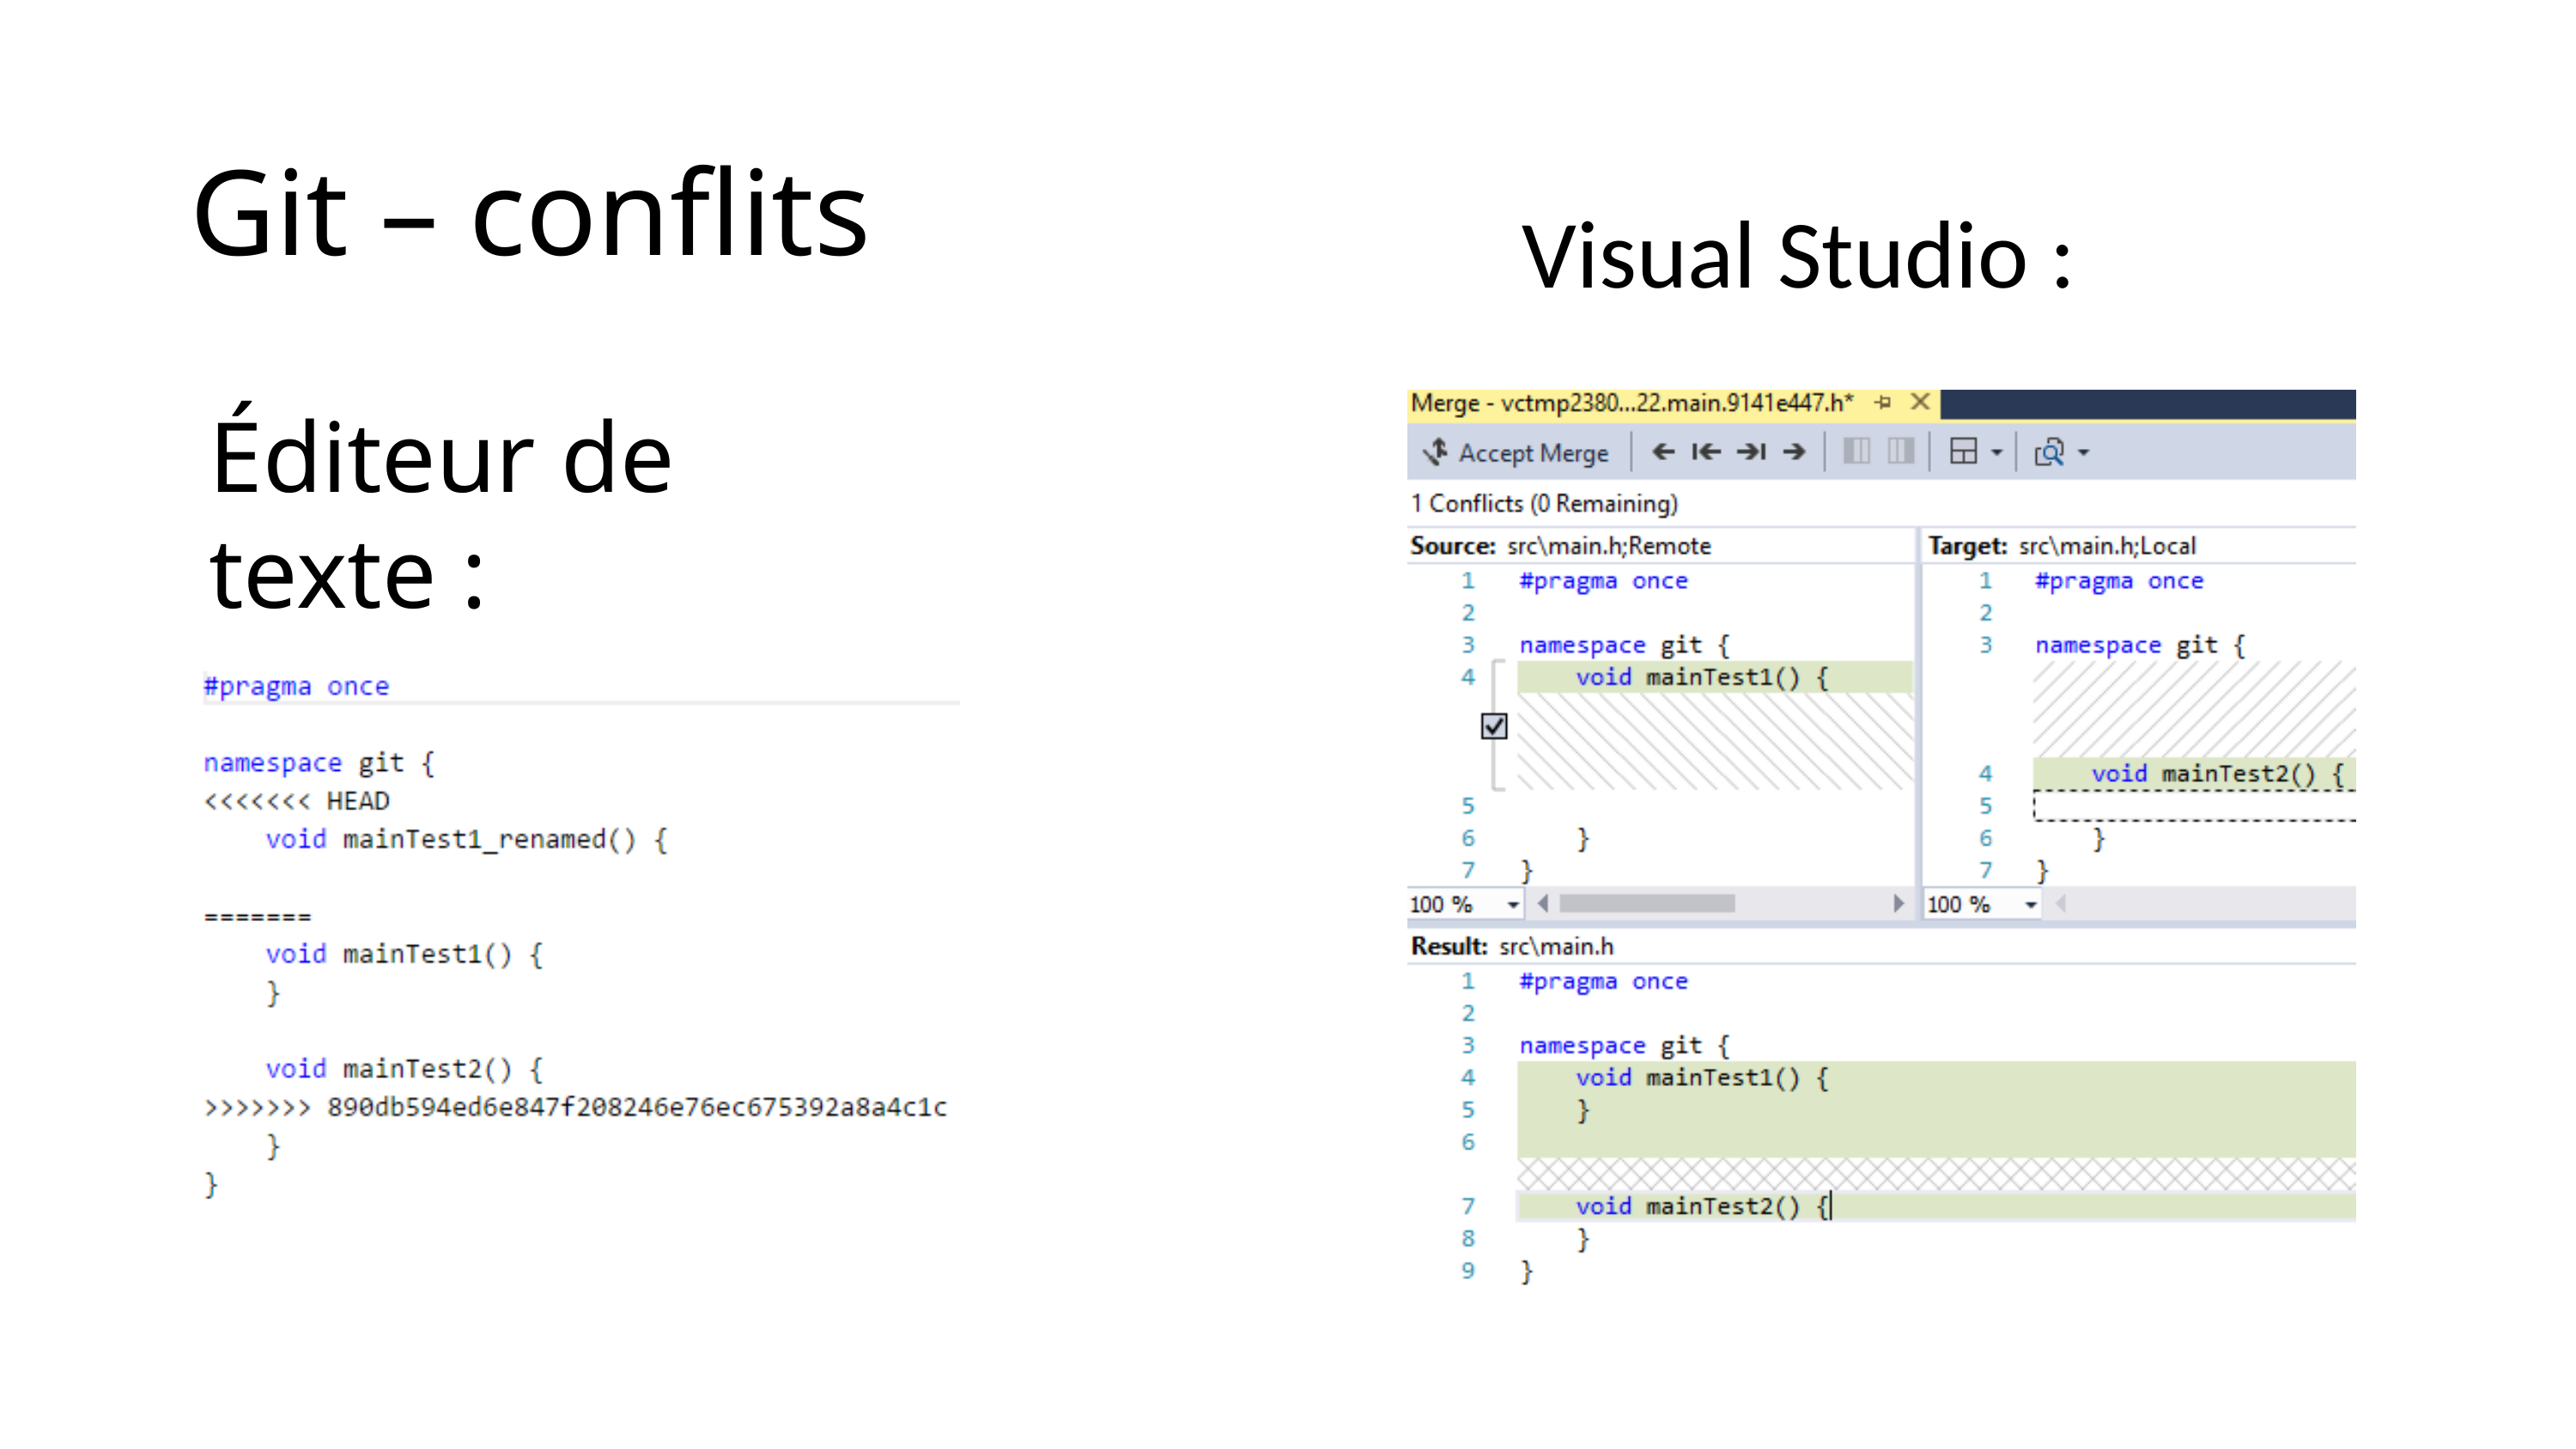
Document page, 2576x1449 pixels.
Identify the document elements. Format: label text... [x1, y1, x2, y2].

text_box Visual Studio : [1509, 185, 2301, 314]
picture [1407, 390, 2356, 1313]
text_box Éditeur de texte : [196, 390, 987, 634]
title Git – conflits [177, 76, 2399, 357]
picture [196, 671, 960, 1217]
